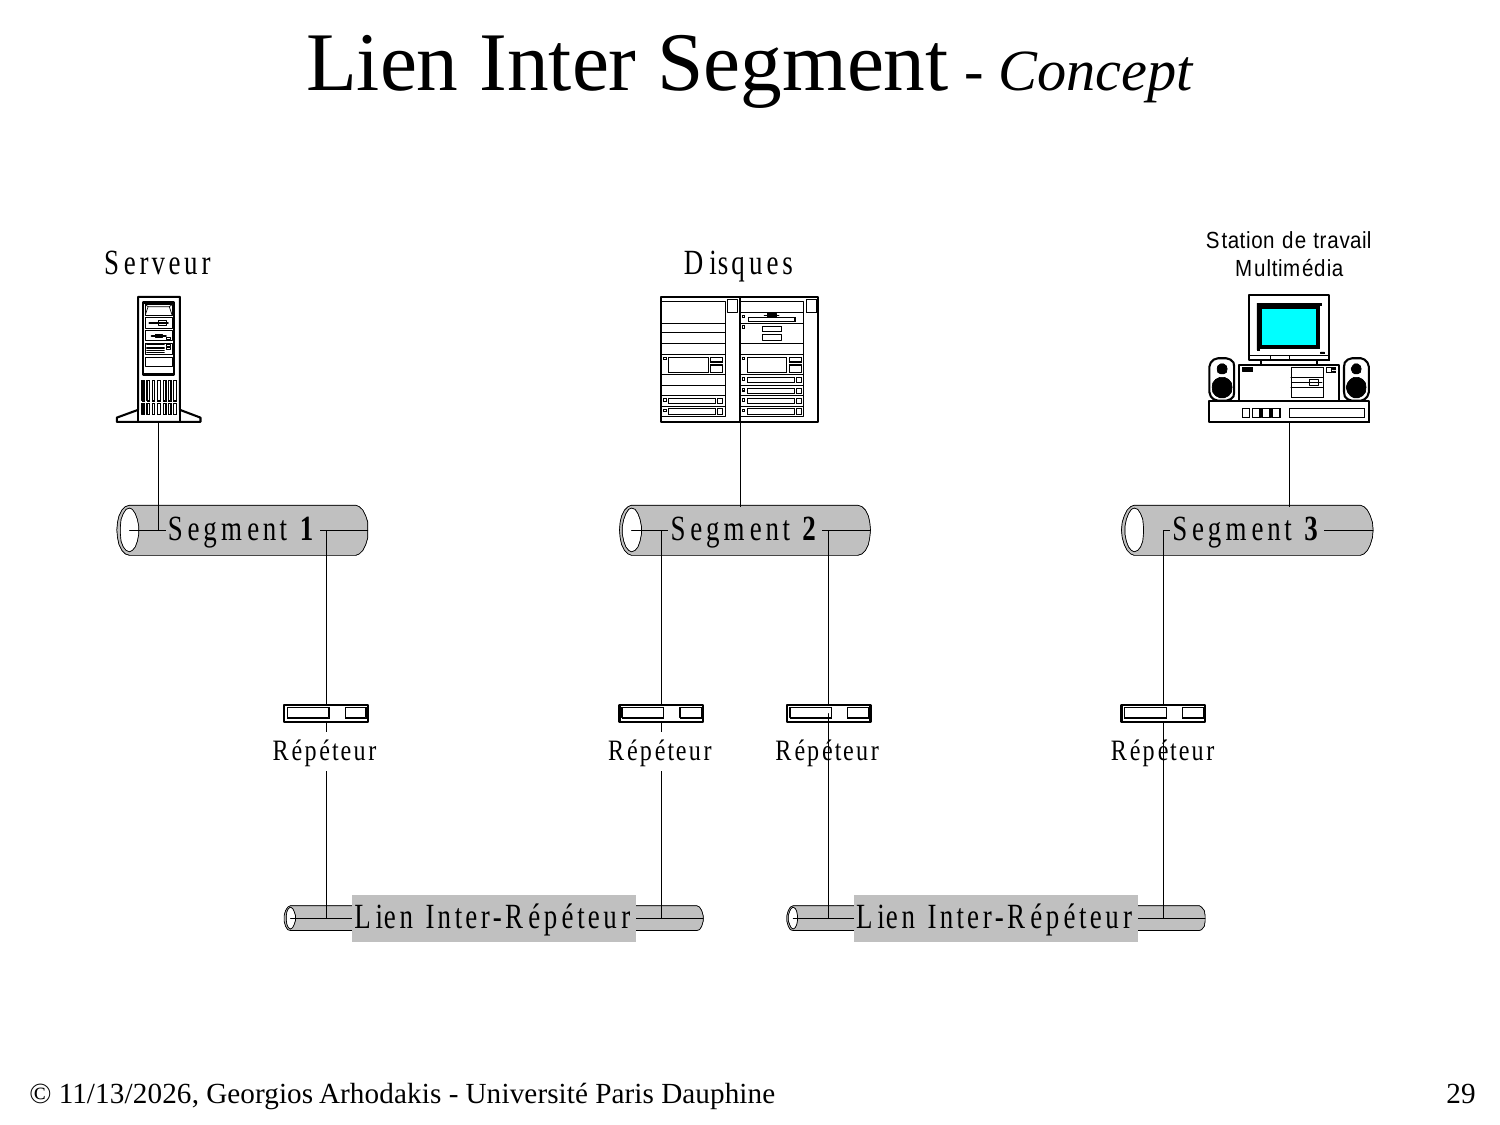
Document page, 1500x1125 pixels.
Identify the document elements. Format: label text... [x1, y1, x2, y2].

slide_number 29 [1328, 1074, 1476, 1110]
title Lien Inter Segment - Concept [111, 0, 1387, 159]
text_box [74, 199, 1413, 1008]
footer Georgios Arhodakis - Université Paris Dauphine [206, 1074, 1093, 1110]
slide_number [29, 1074, 206, 1110]
